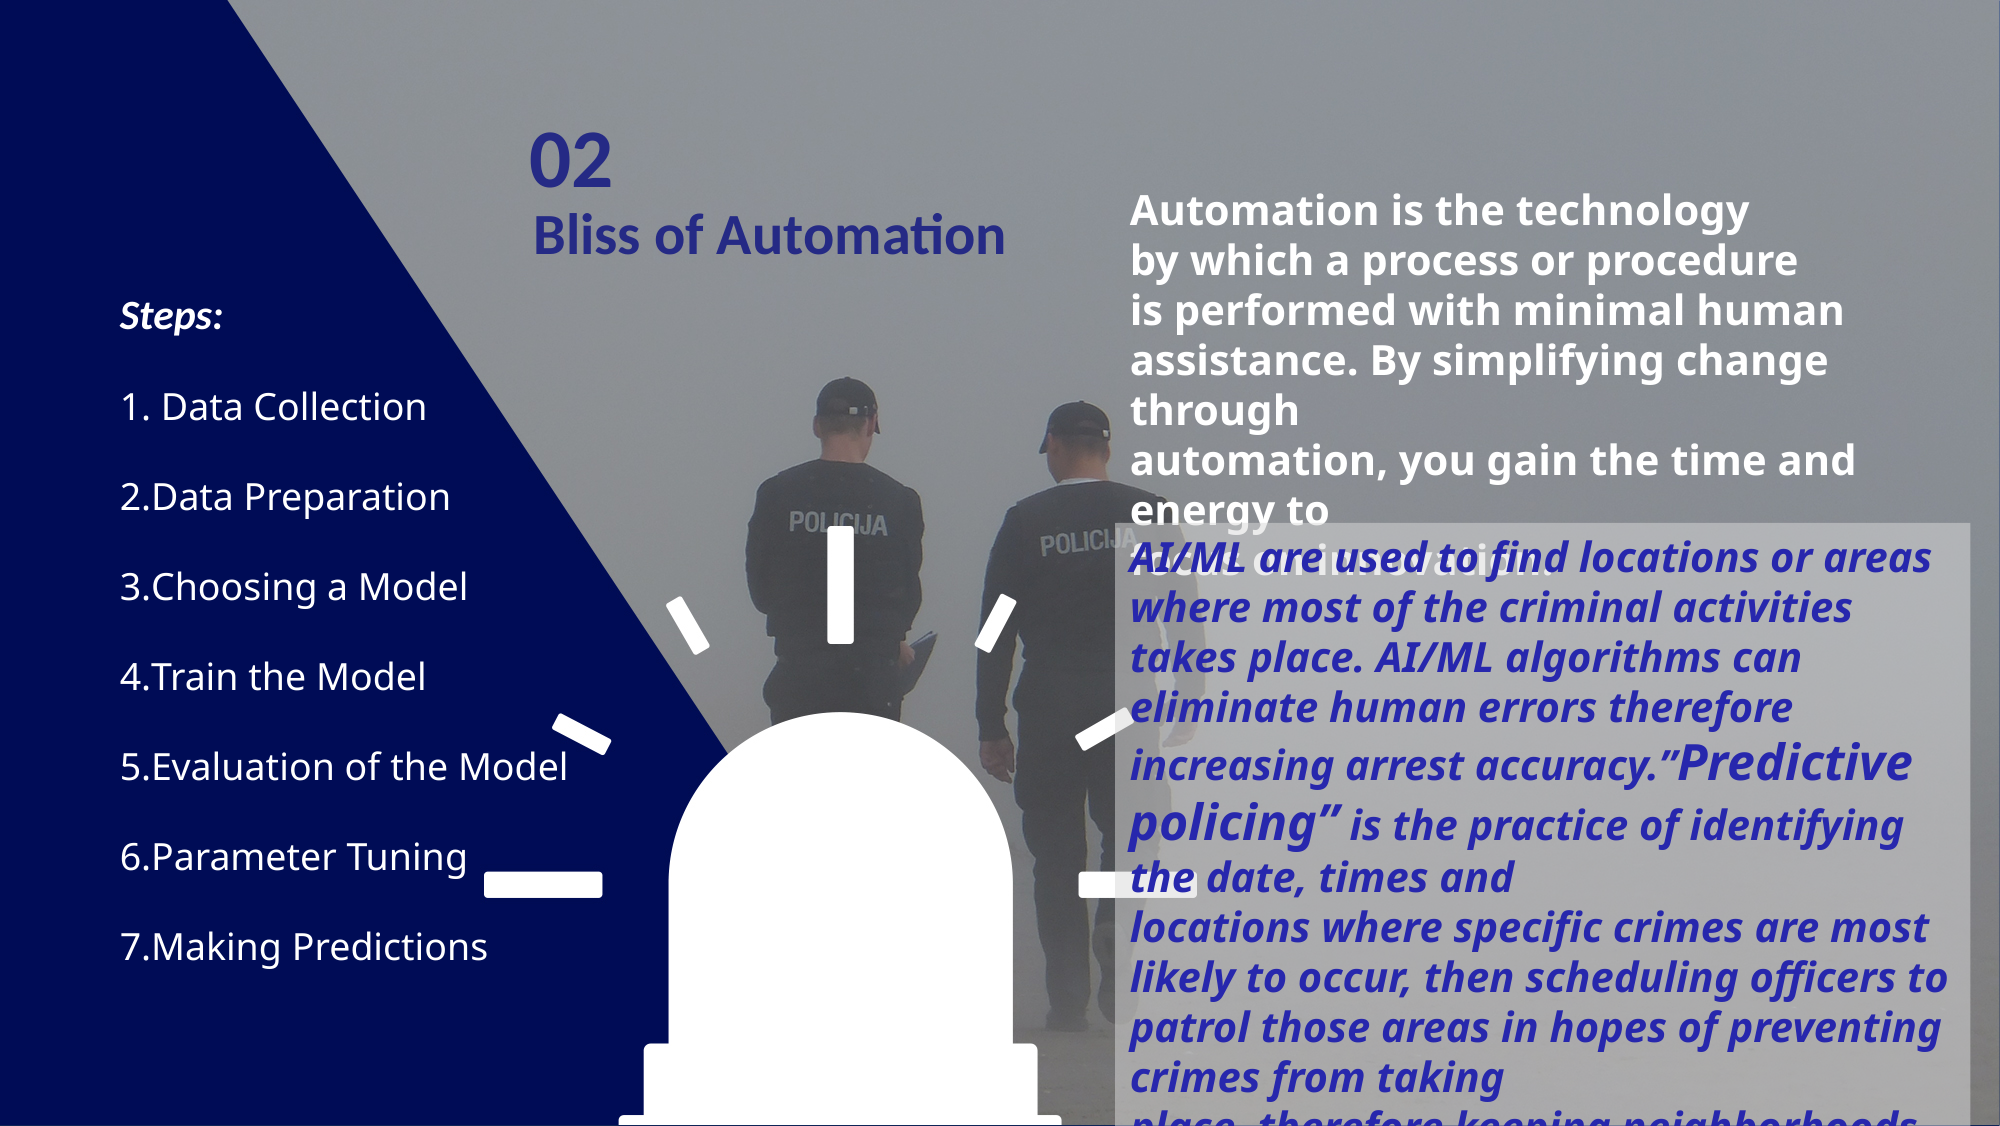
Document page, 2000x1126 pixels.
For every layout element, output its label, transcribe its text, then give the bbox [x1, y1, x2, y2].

picture [980, 275, 1115, 1125]
text_box Automation is the technology by which a process or procedure is performed with minimal human assistance. By simplifying change through automation, you gain the time and energy to focus on innovation. [1115, 176, 1896, 522]
text_box Steps: Data Collection Data Preparation Choosing a Model Train the Model Evaluation of the Model Parameter Tuning Making Predictions [104, 230, 980, 1126]
picture [0, 0, 2000, 1125]
text_box AI/ML are used to find locations or areas where most of the criminal activities takes place. AI/ML algorithms can eliminate human errors therefore increasing arrest accuracy.”Predictive policing” is the practice of identifying the date, times and locations where specific crimes are most likely to occur, then scheduling officers to patrol those areas in hopes of preventing crimes from taking place, therefore keeping neighborhoods safer. [1115, 522, 1971, 1126]
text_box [514, 96, 1182, 275]
